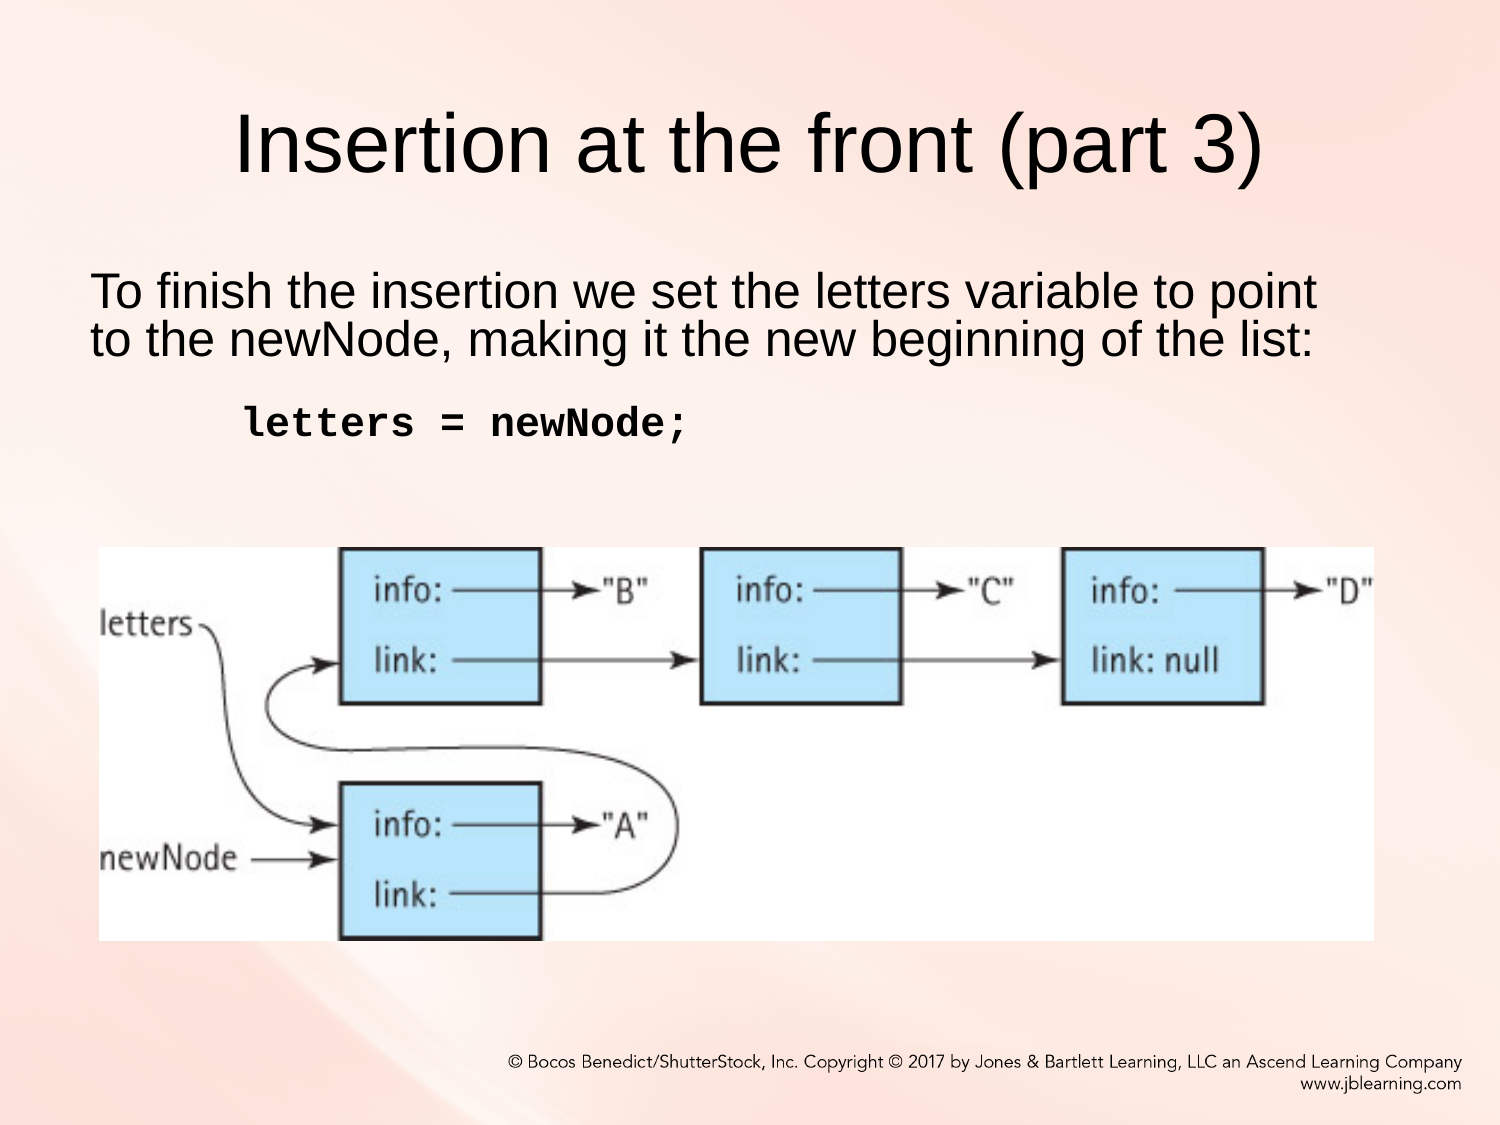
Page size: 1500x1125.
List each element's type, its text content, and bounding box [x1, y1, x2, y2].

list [99, 546, 1374, 941]
title Insertion at the front (part 3) [75, 45, 1425, 233]
picture [0, 0, 1500, 1125]
list To finish the insertion we set the letters variable to point to the newNode, making it the new beginning of the list: letters = newNode; [75, 262, 1388, 488]
